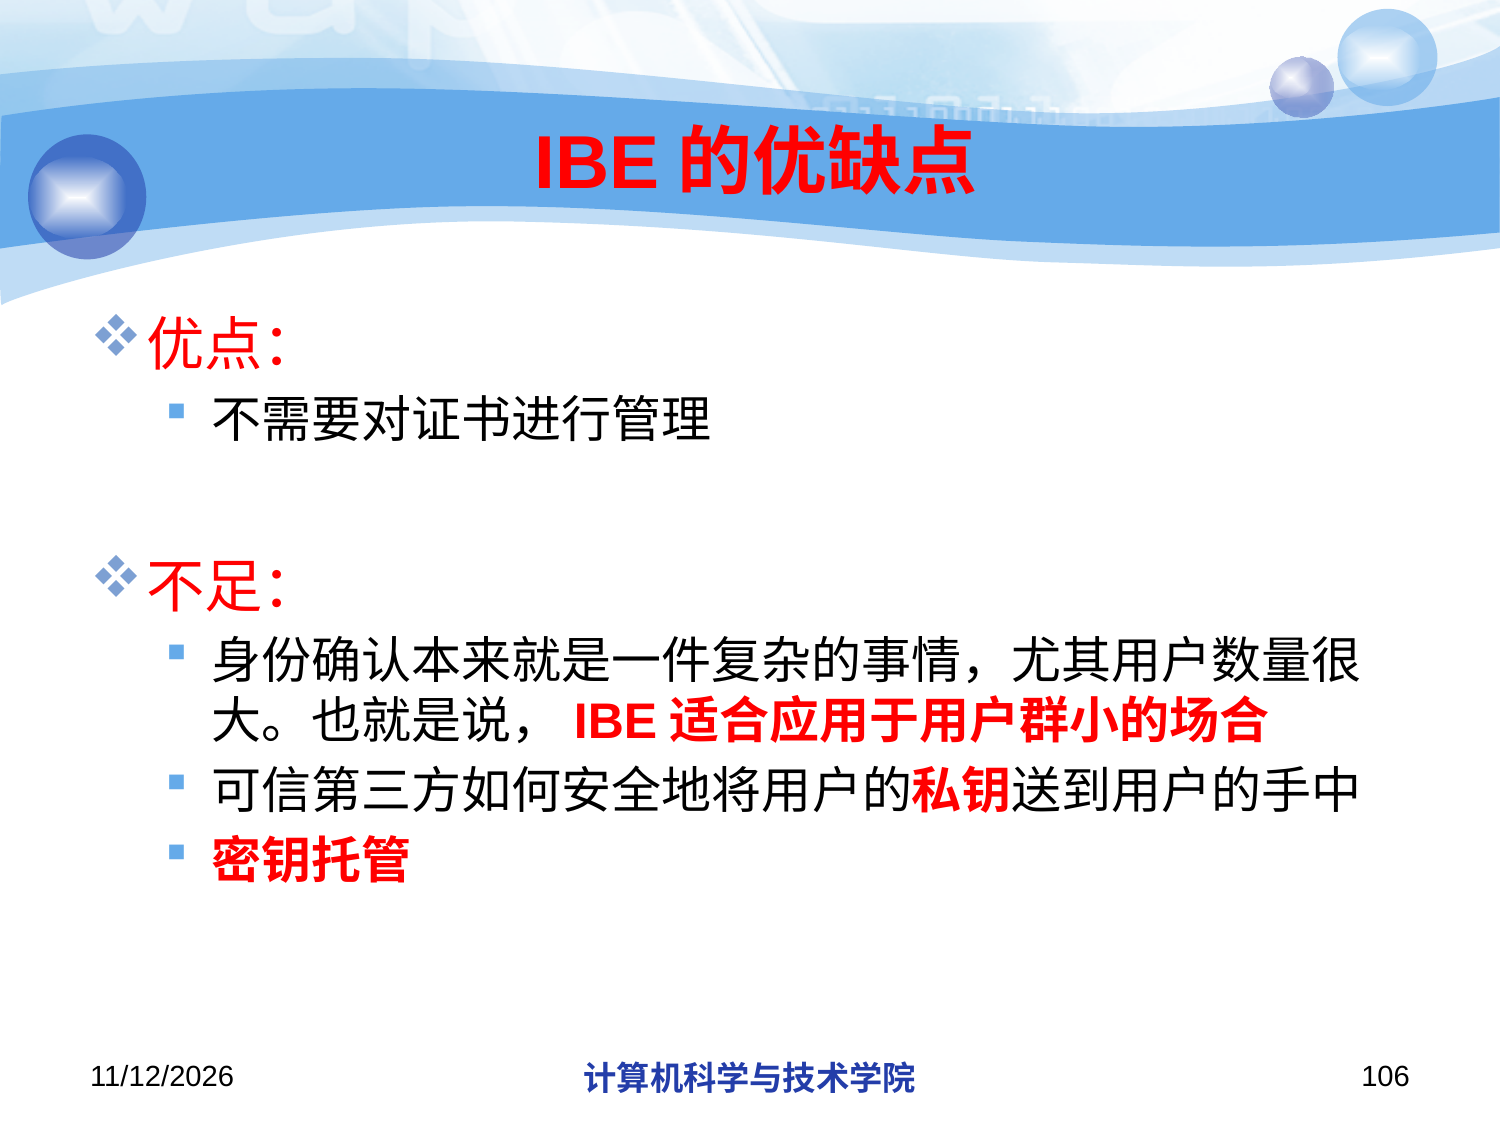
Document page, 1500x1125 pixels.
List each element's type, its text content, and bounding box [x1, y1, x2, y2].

slide_number 106 [1074, 1049, 1426, 1103]
list 优点： 不需要对证书进行管理 不足： 身份确认本来就是一件复杂的事情，尤其用户数量很大。也就是说，IBE适合应用于用户群小的场合 可信第三方如何安全地将用户的私钥送到用户的手中 密钥托管 [74, 299, 1426, 1038]
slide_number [74, 1049, 426, 1103]
title IBE的优缺点 [149, 112, 1363, 206]
picture [0, 0, 1500, 112]
footer 计算机科学与技术学院 [512, 1049, 988, 1103]
